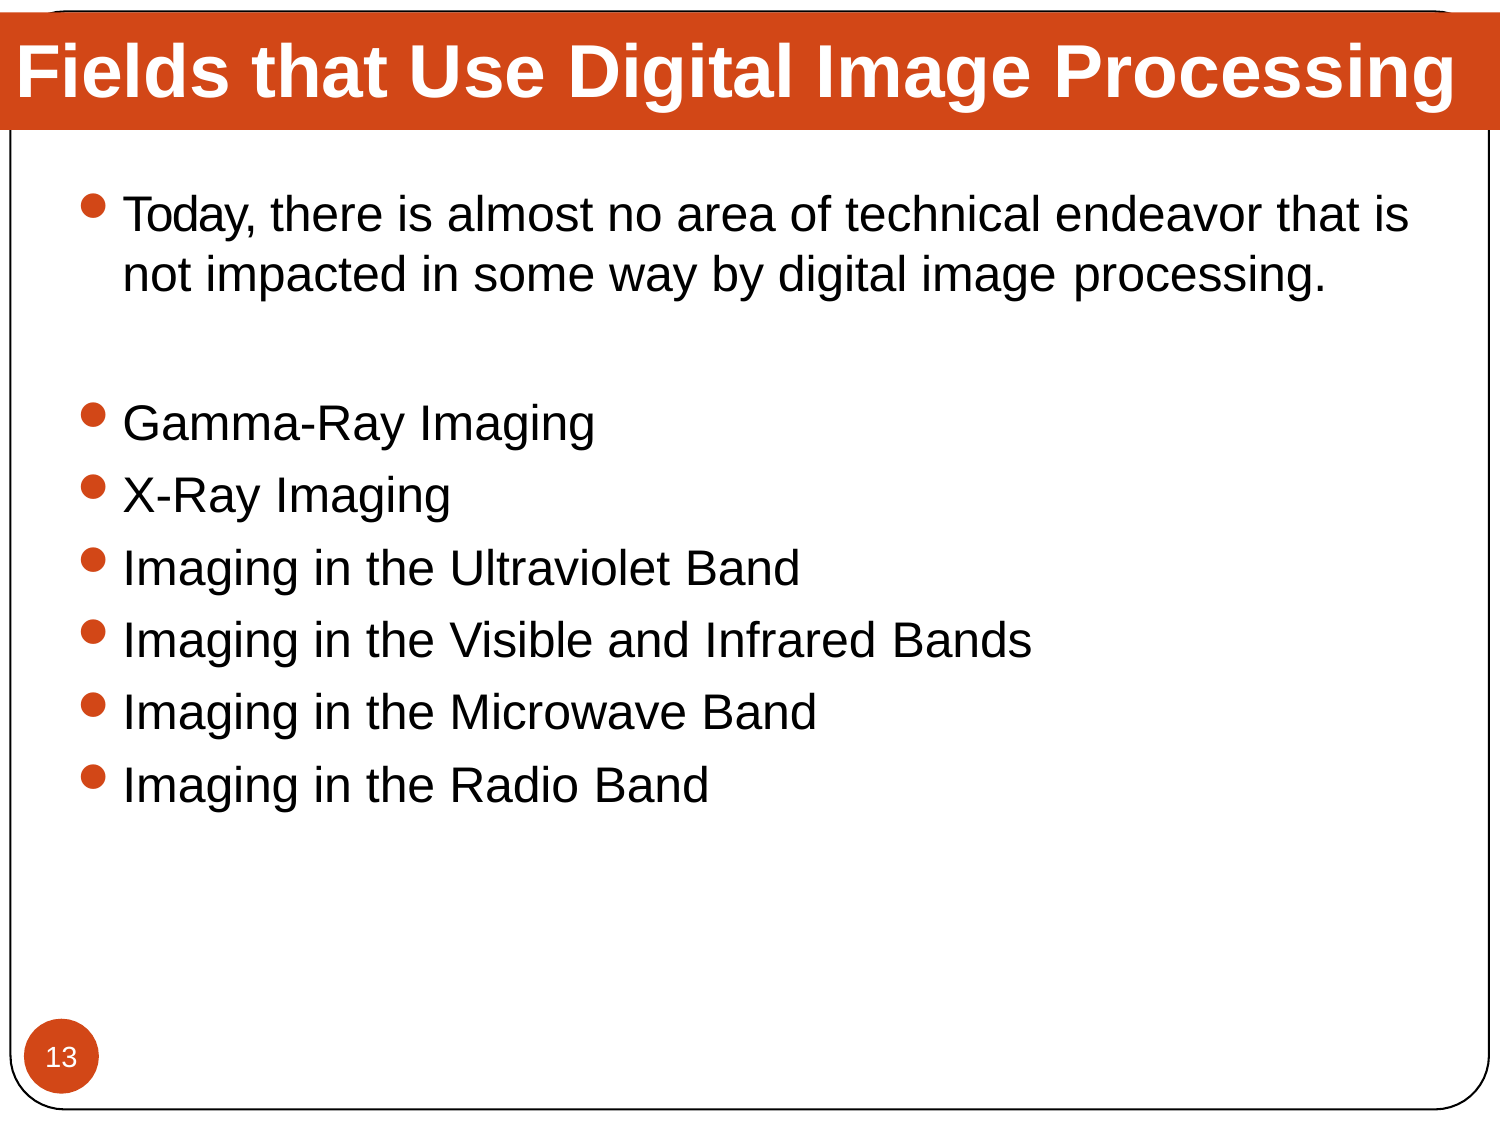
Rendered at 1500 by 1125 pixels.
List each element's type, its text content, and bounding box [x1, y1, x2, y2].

text_box 13 [43, 1035, 80, 1073]
text_box Today, there is almost no area of technical endeavor that is not impacted in some way by digital image processing. Gamma-Ray Imaging X-Ray Imaging Imaging in the Ultraviolet Band Imaging in the Visible and Infrared Bands Imaging in the Microwave Band Imaging in the Radio Band [75, 211, 1438, 813]
text_box [23, 1018, 99, 1094]
title Fields that Use Digital Image Processing [12, 20, 1463, 211]
text_box [0, 12, 1500, 130]
